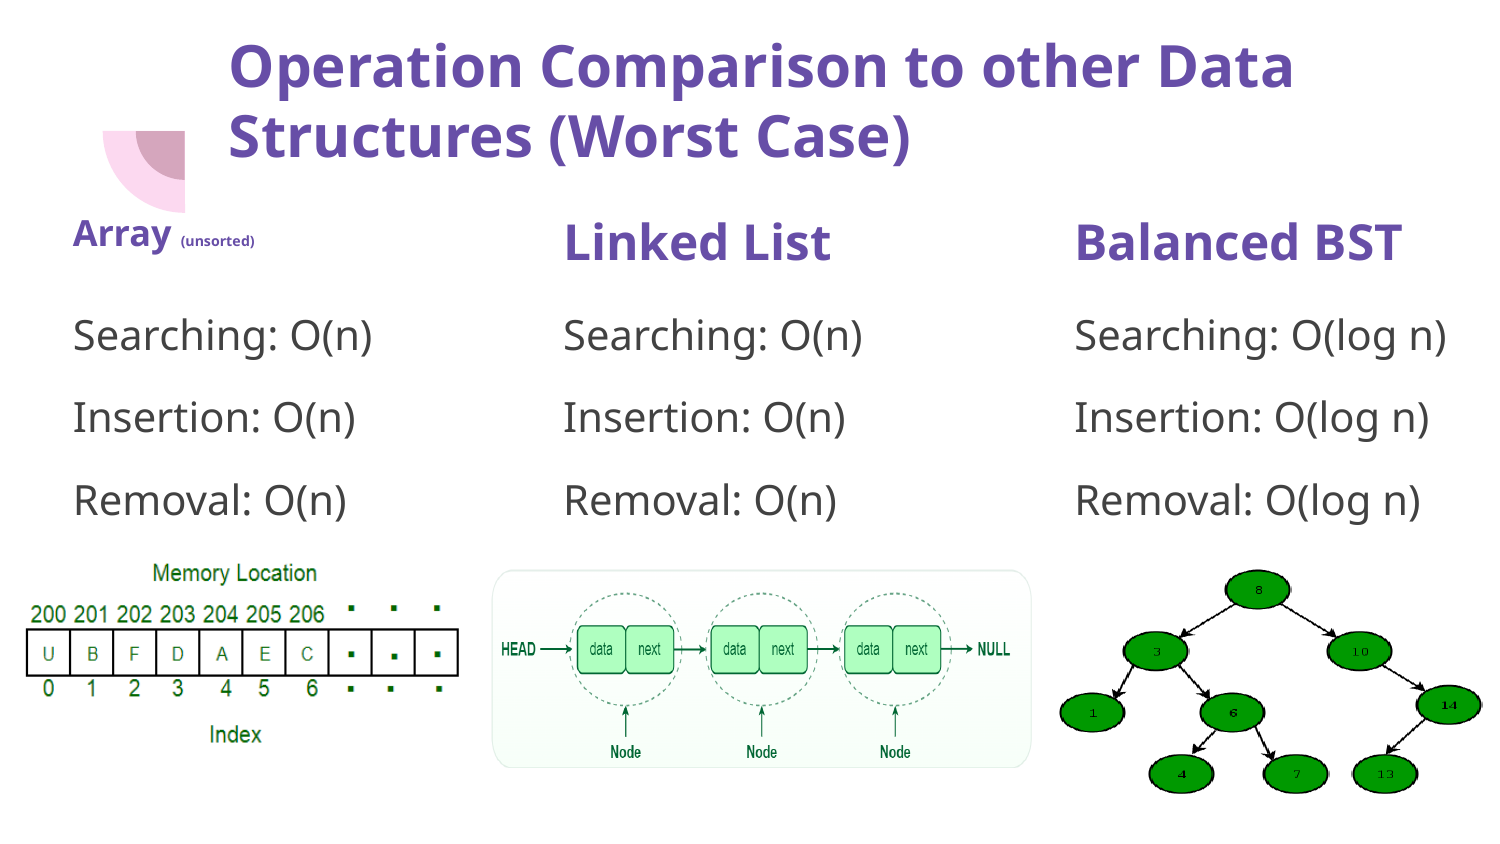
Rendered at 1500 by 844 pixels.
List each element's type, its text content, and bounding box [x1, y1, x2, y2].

list Searching: O(n) Insertion: O(n) Removal: O(n) [57, 285, 462, 542]
picture [13, 543, 475, 769]
title Operation Comparison to other Data Structures (Worst Case) [213, 14, 1413, 196]
picture [1059, 569, 1483, 794]
title Balanced BST [1059, 195, 1448, 286]
list Searching: O(log n) Insertion: O(log n) Removal: O(log n) [1059, 285, 1463, 544]
title Array (unsorted) [57, 195, 272, 286]
list Searching: O(n) Insertion: O(n) Removal: O(n) [548, 285, 952, 544]
title Linked List [548, 195, 888, 286]
picture [491, 569, 1033, 769]
